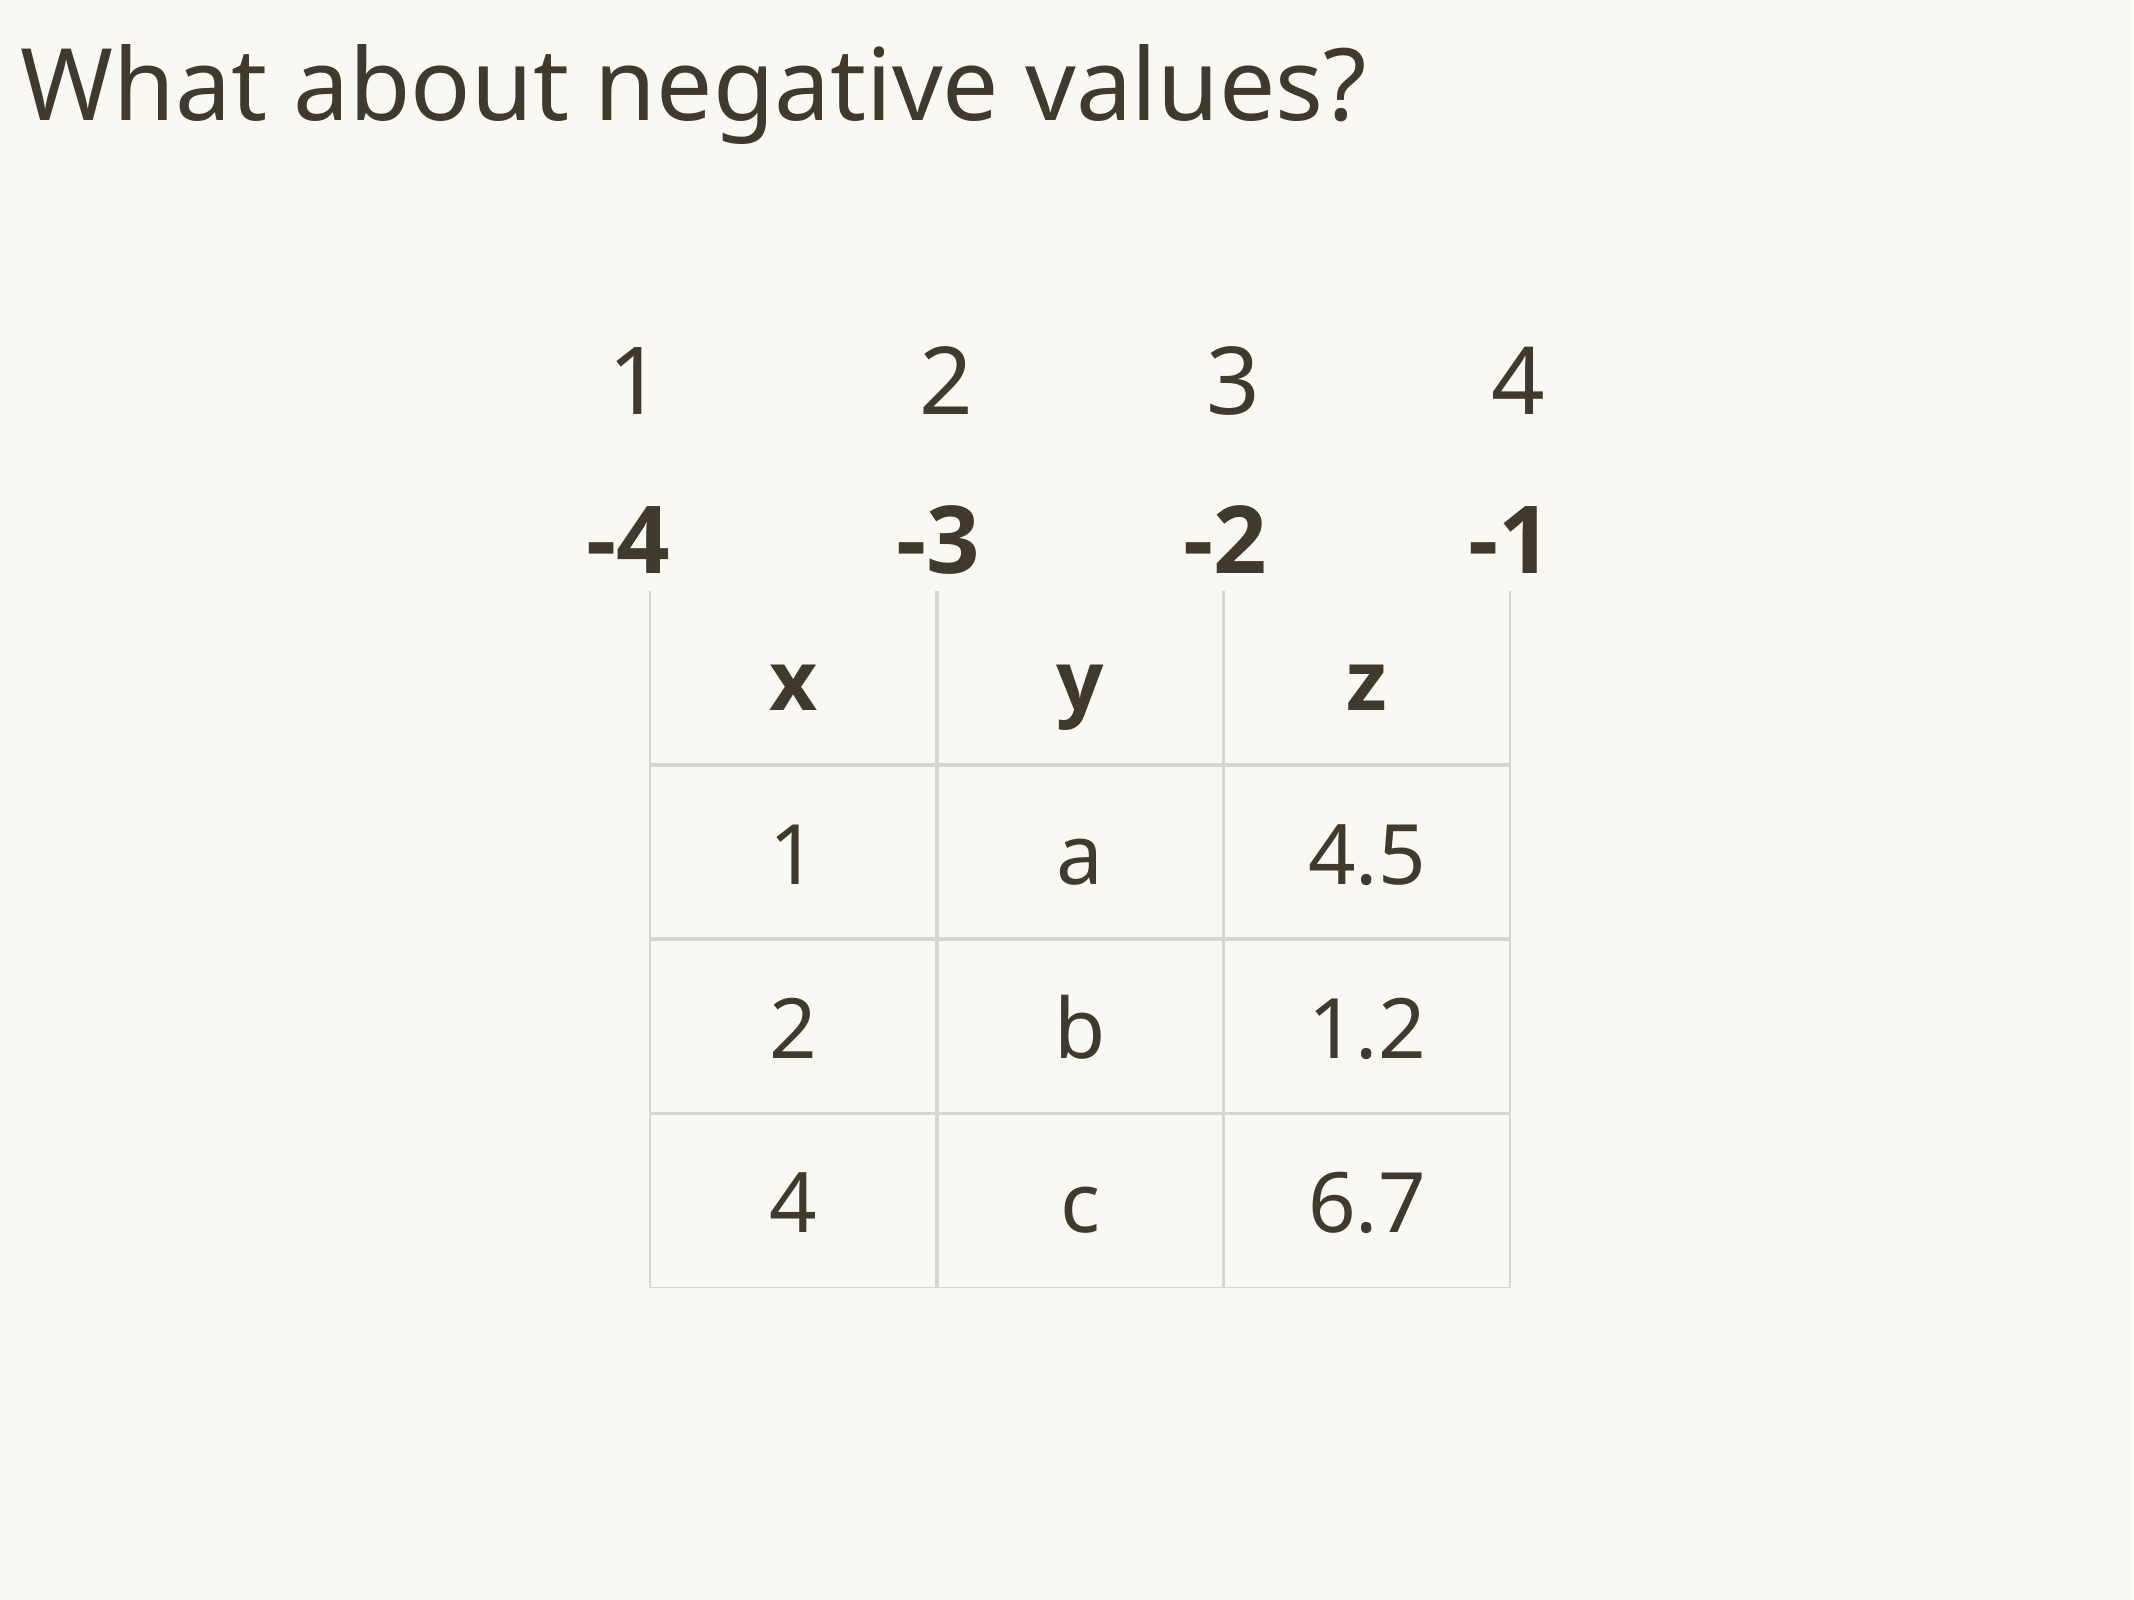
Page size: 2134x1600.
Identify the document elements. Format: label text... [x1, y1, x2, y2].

text_box -3 [888, 471, 989, 601]
table_cell 6.7 [1225, 1115, 1509, 1287]
table_header y [939, 591, 1222, 763]
table_cell 1 [651, 767, 935, 937]
text_box -4 [577, 471, 679, 601]
table_cell 2 [651, 941, 935, 1112]
text_box -1 [1460, 471, 1562, 601]
table_header x [651, 591, 935, 763]
title What about negative values? [0, 0, 2134, 163]
table_cell b [939, 941, 1222, 1112]
text_box 1 [600, 312, 672, 442]
table_header z [1225, 591, 1509, 763]
table_cell 4 [651, 1115, 935, 1287]
text_box 4 [1483, 312, 1554, 442]
table_cell c [939, 1115, 1222, 1287]
text_box -2 [1175, 471, 1277, 601]
table_cell 1.2 [1225, 941, 1509, 1112]
text_box 3 [1198, 312, 1269, 442]
table_cell 4.5 [1225, 767, 1509, 937]
table_cell a [939, 767, 1222, 937]
text_box 2 [911, 312, 982, 442]
